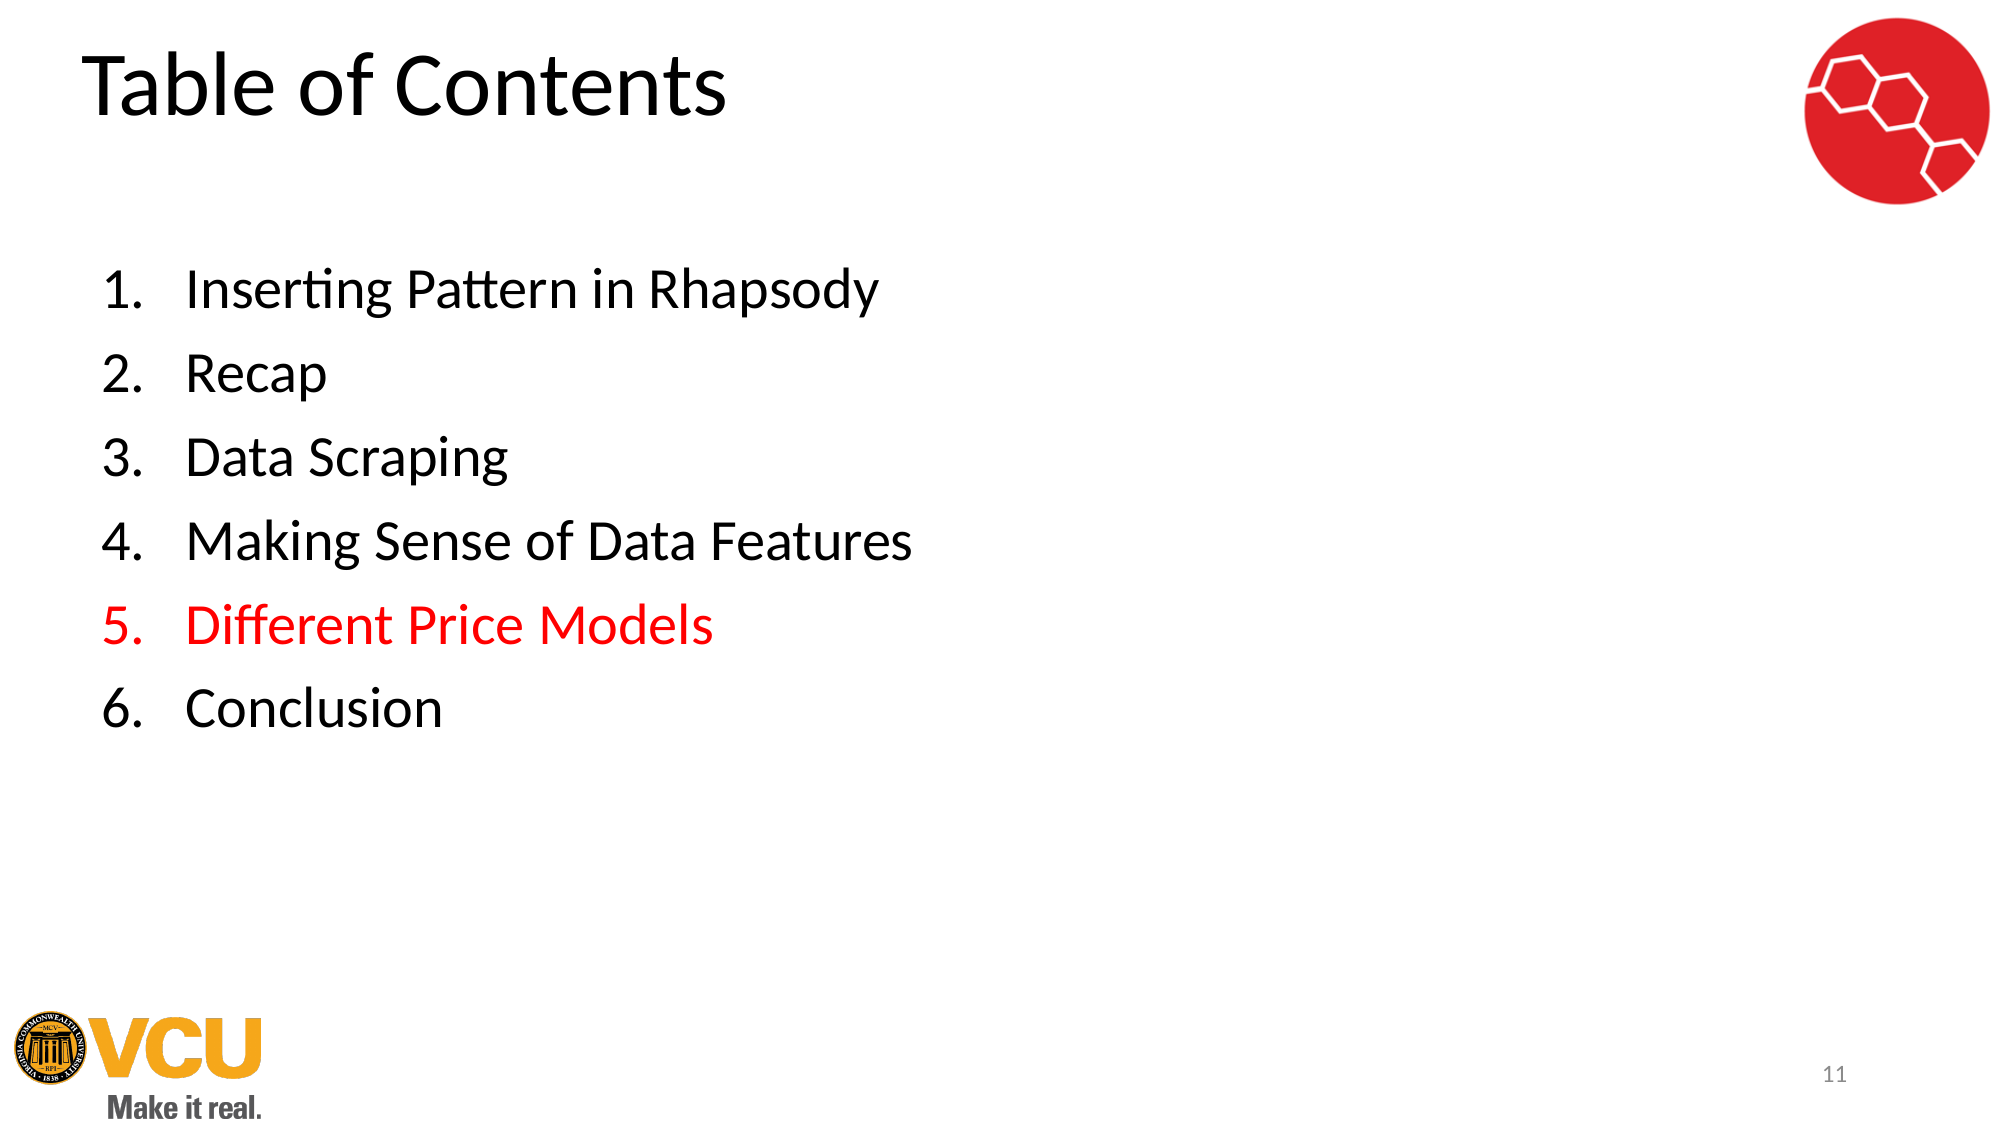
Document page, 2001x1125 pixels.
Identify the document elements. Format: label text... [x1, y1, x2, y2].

title Table of Contents [66, 0, 1791, 195]
slide_number 11 [1412, 1042, 1863, 1103]
picture [1790, 7, 2000, 216]
list Inserting Pattern in Rhapsody Recap Data Scraping Making Sense of Data Features Different Price Models Conclusion [86, 251, 1812, 965]
picture [14, 1011, 261, 1119]
